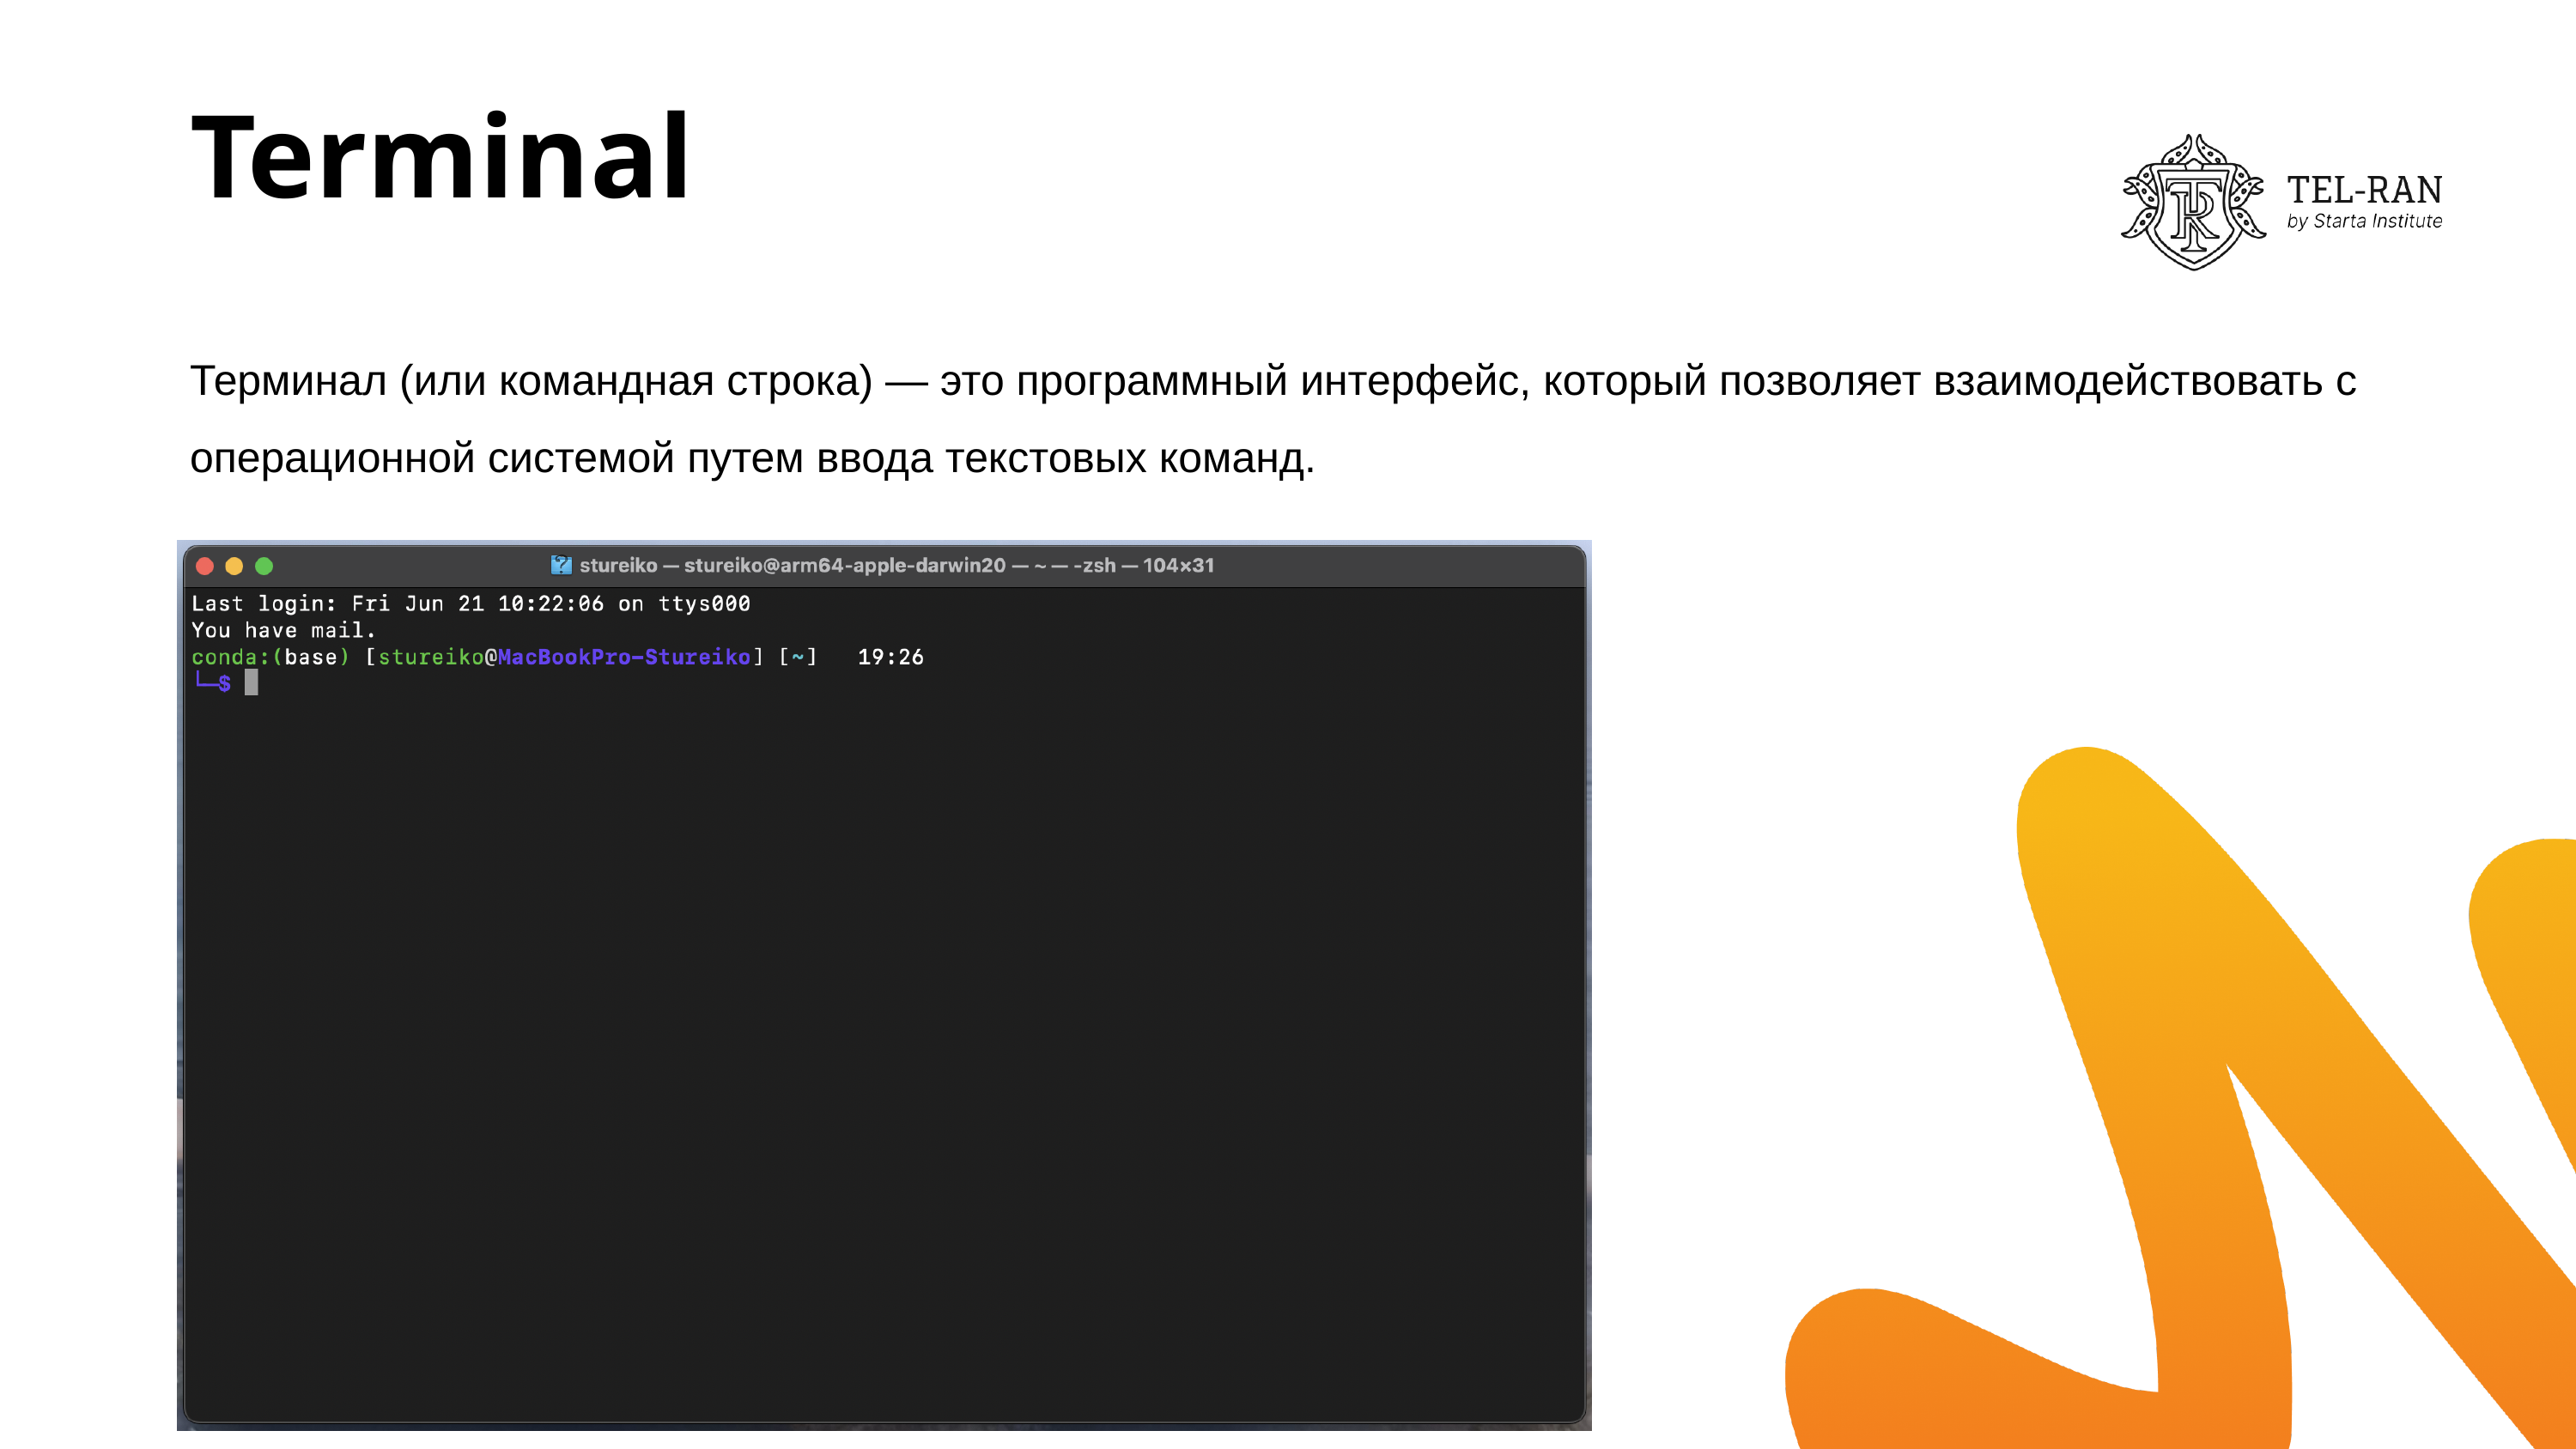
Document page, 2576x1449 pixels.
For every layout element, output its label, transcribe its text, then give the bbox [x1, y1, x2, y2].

picture [2121, 134, 2442, 271]
text_box Терминал (или командная строка) — это программный интерфейс, который позволяет взаимодействовать с операционной системой путем ввода текстовых команд. [177, 320, 2545, 488]
title Terminal [177, 76, 2107, 320]
picture [177, 540, 1593, 1432]
picture [1620, 747, 2576, 1449]
